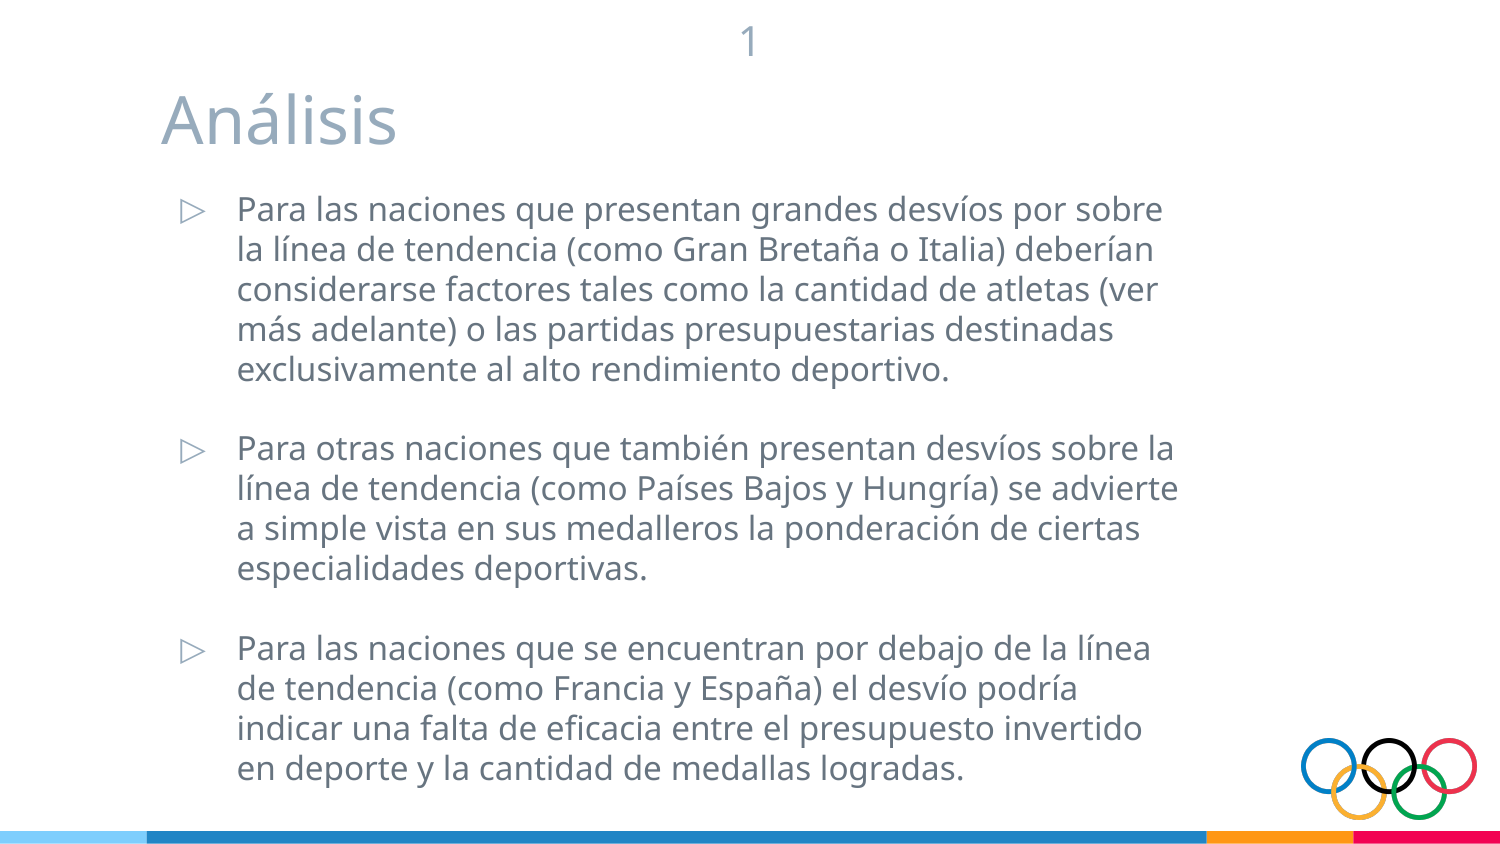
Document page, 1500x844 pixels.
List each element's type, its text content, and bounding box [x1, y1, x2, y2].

title Análisis [146, 52, 1207, 173]
picture [1301, 738, 1477, 820]
list Para las naciones que presentan grandes desvíos por sobre la línea de tendencia (como Gran Bretaña o Italia) deberían considerarse factores tales como la cantidad de atletas (ver más adelante) o las partidas presupuestarias destinadas exclusivamente al alto rendimiento deportivo. Para otras naciones que también presentan desvíos sobre la línea de tendencia (como Países Bajos y Hungría) se advierte a simple vista en sus medalleros la ponderación de ciertas especialidades deportivas. Para las naciones que se encuentran por debajo de la línea de tendencia (como Francia y España) el desvío podría indicar una falta de eficacia entre el presupuesto invertido en deporte y la cantidad de medallas logradas. [146, 173, 1207, 756]
text_box 1 [0, 0, 1500, 52]
